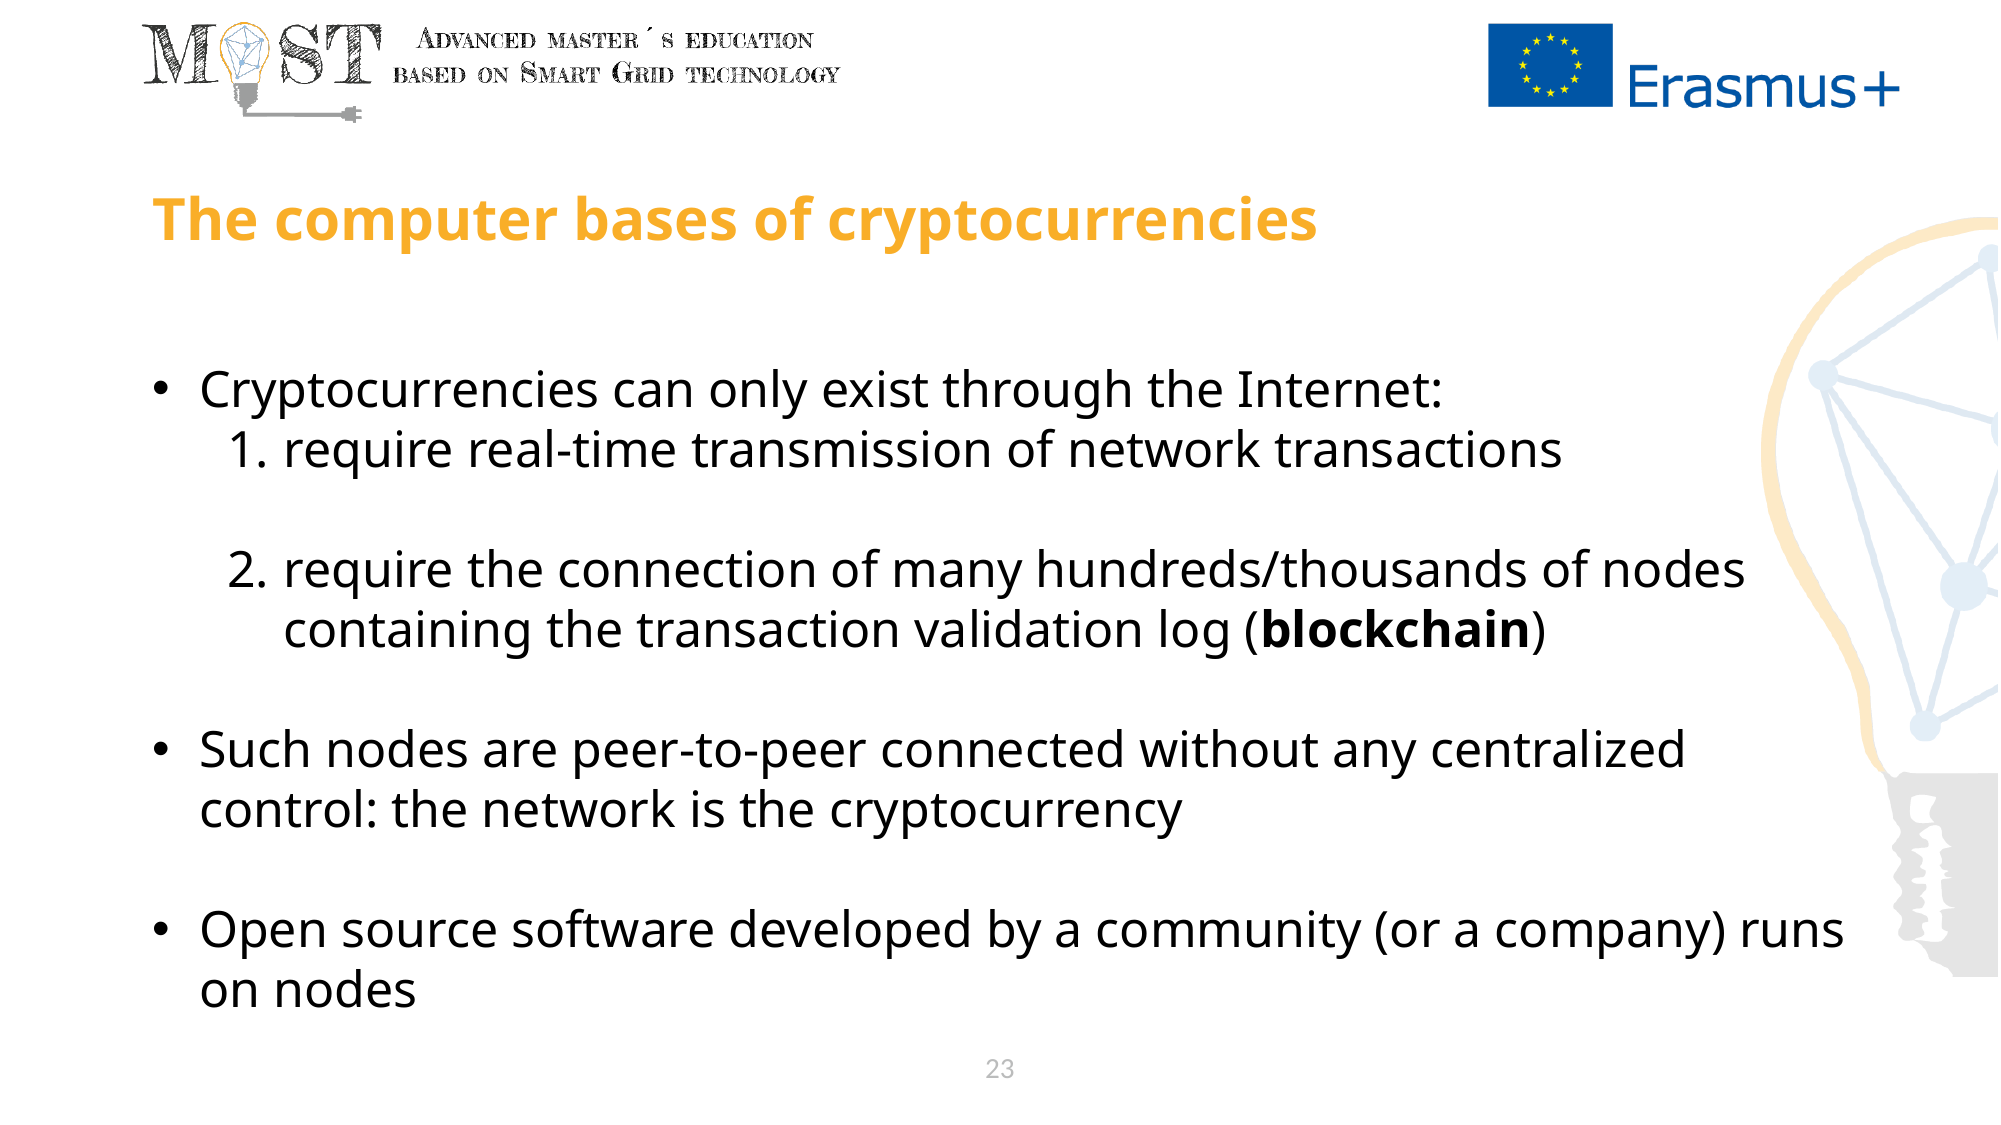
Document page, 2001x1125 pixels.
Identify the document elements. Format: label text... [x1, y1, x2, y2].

slide_number 23 [935, 1037, 1065, 1098]
picture [135, 22, 841, 130]
text_box Cryptocurrencies can only exist through the Internet: require real-time transmission of network transactions require the connection of many hundreds/thousands of nodes containing the transaction validation log (blockchain) Such nodes are peer-to-peer connected without any centralized control: the network is the cryptocurrency Open source software developed by a community (or a company) runs on nodes [137, 350, 1863, 1026]
picture [1464, 0, 1923, 131]
title The computer bases of cryptocurrencies [137, 135, 1863, 308]
